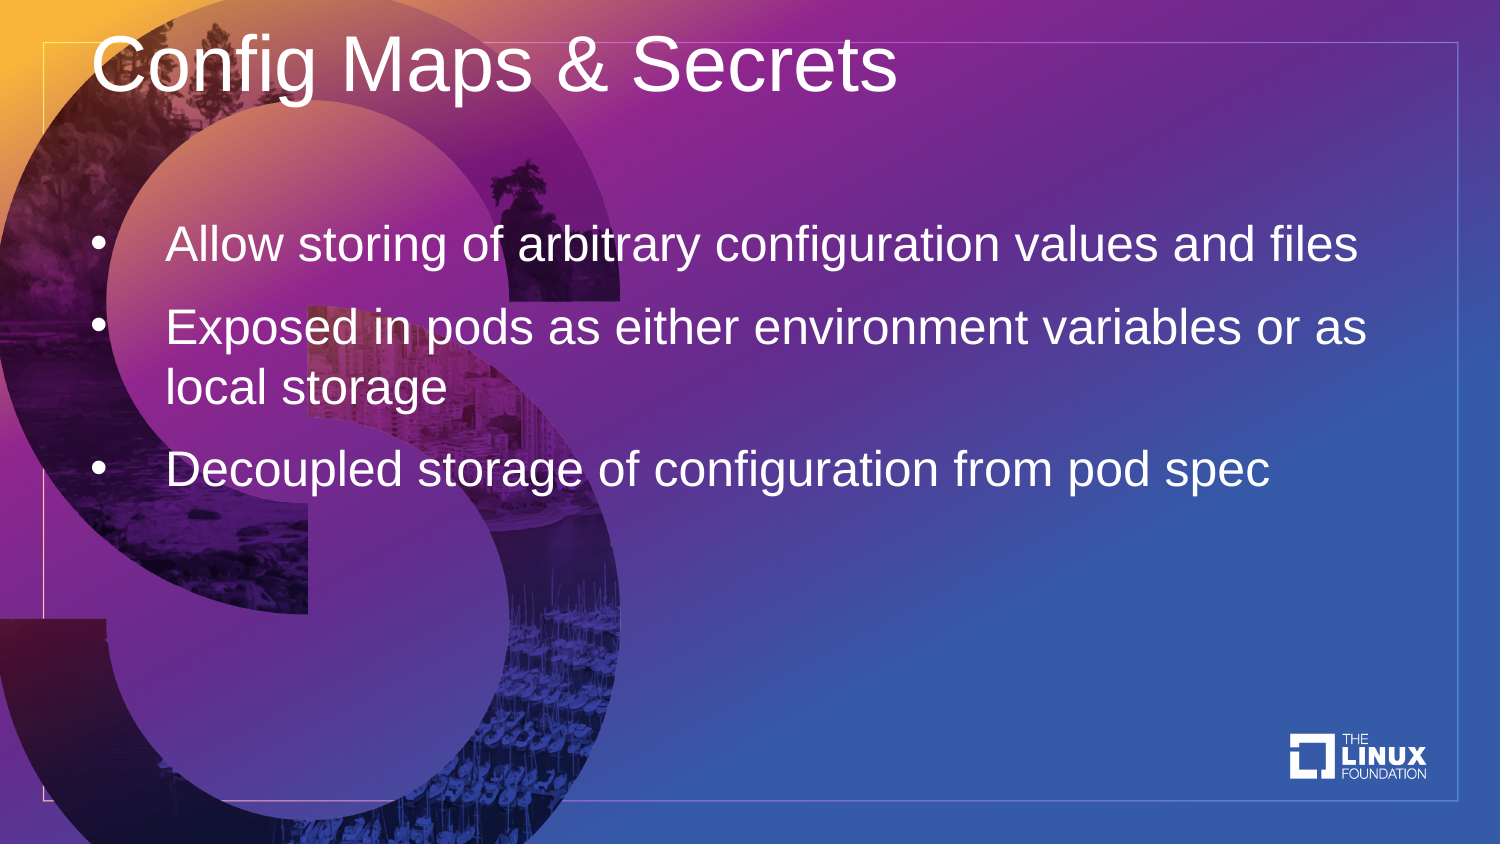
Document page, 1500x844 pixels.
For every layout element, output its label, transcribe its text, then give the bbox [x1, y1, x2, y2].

title Config Maps & Secrets [75, 33, 1425, 123]
picture [0, 0, 1500, 844]
list Allow storing of arbitrary configuration values and files Exposed in pods as either environment variables or as local storage Decoupled storage of configuration from pod spec [75, 196, 1425, 727]
